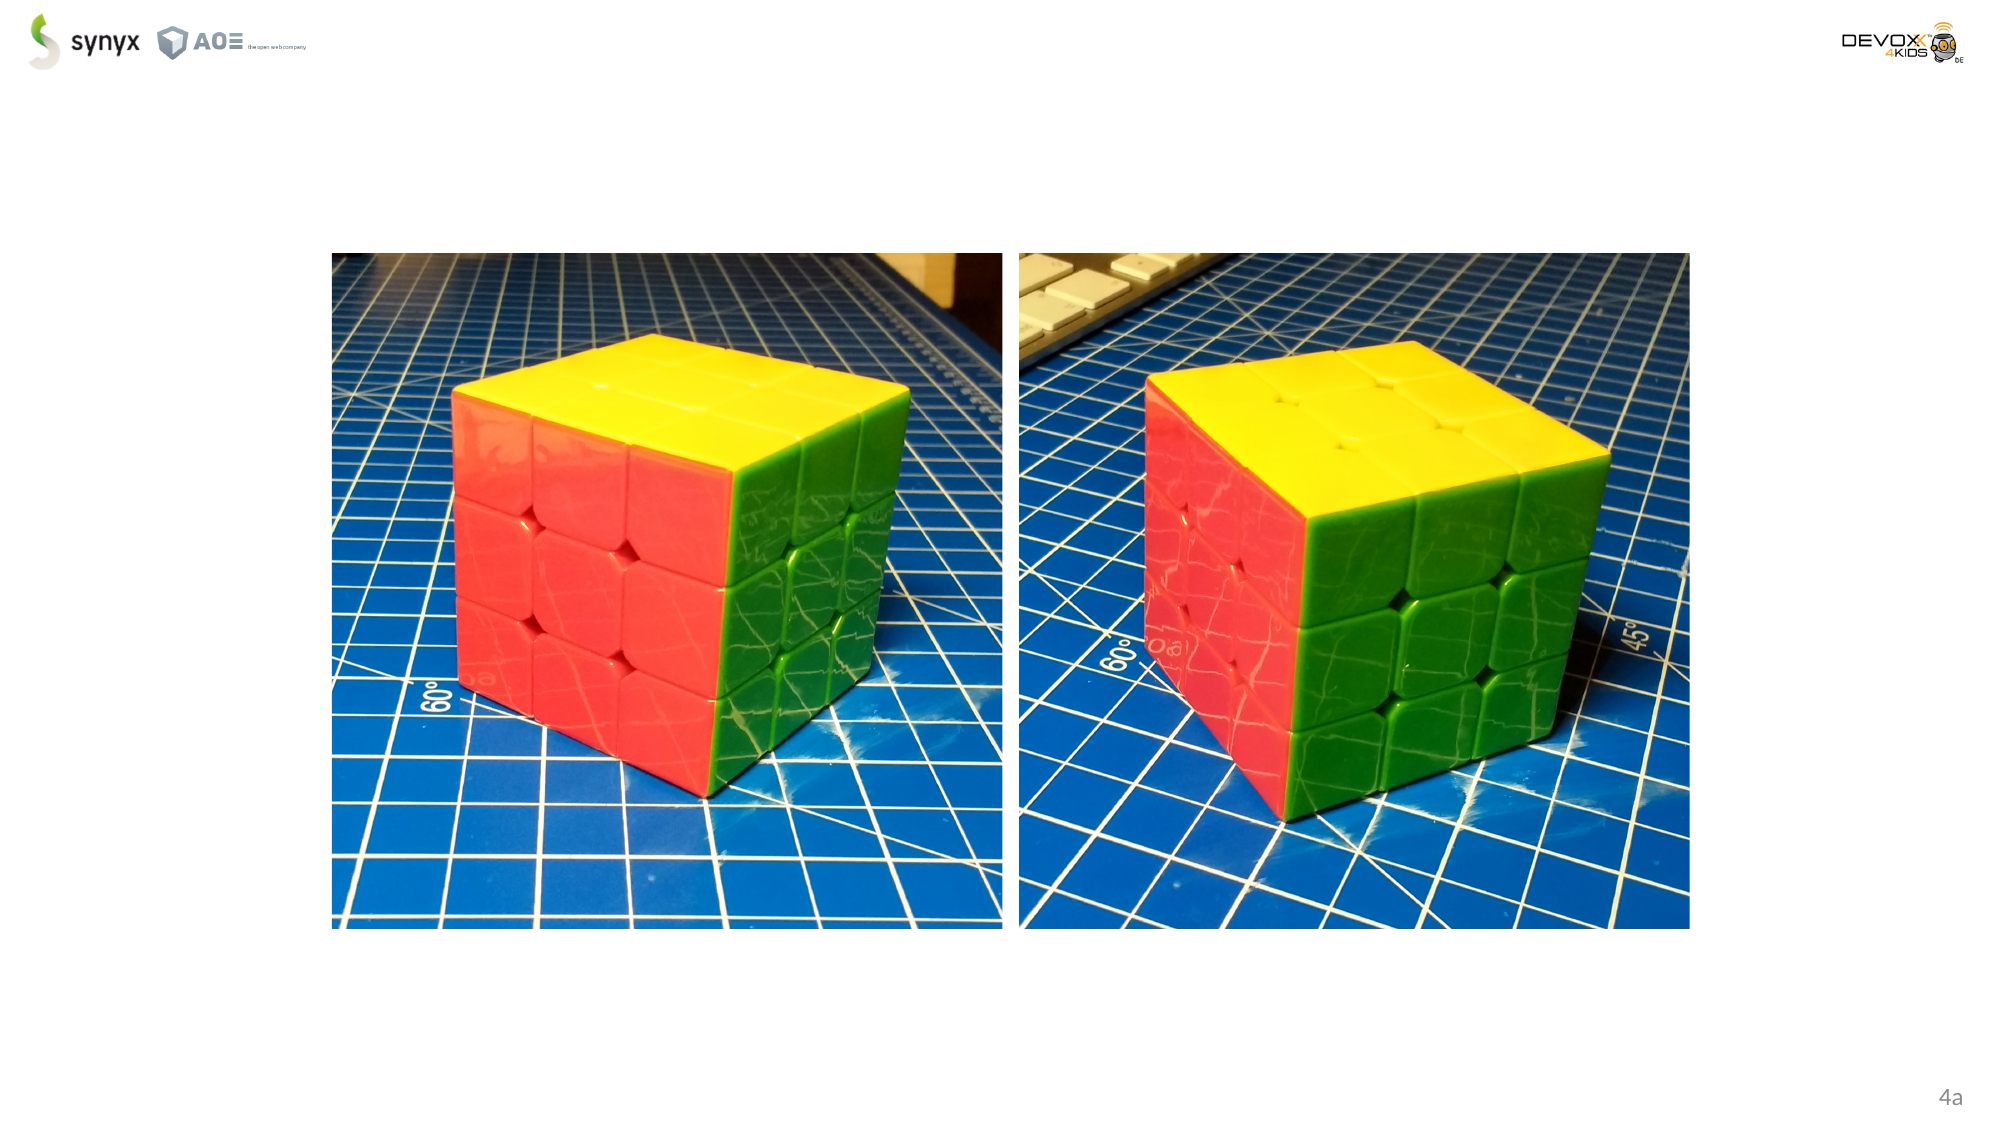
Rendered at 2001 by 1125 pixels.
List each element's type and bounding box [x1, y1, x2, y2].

picture [1019, 253, 1690, 929]
picture [22, 9, 313, 74]
picture [1839, 20, 1965, 64]
picture [331, 253, 1003, 929]
